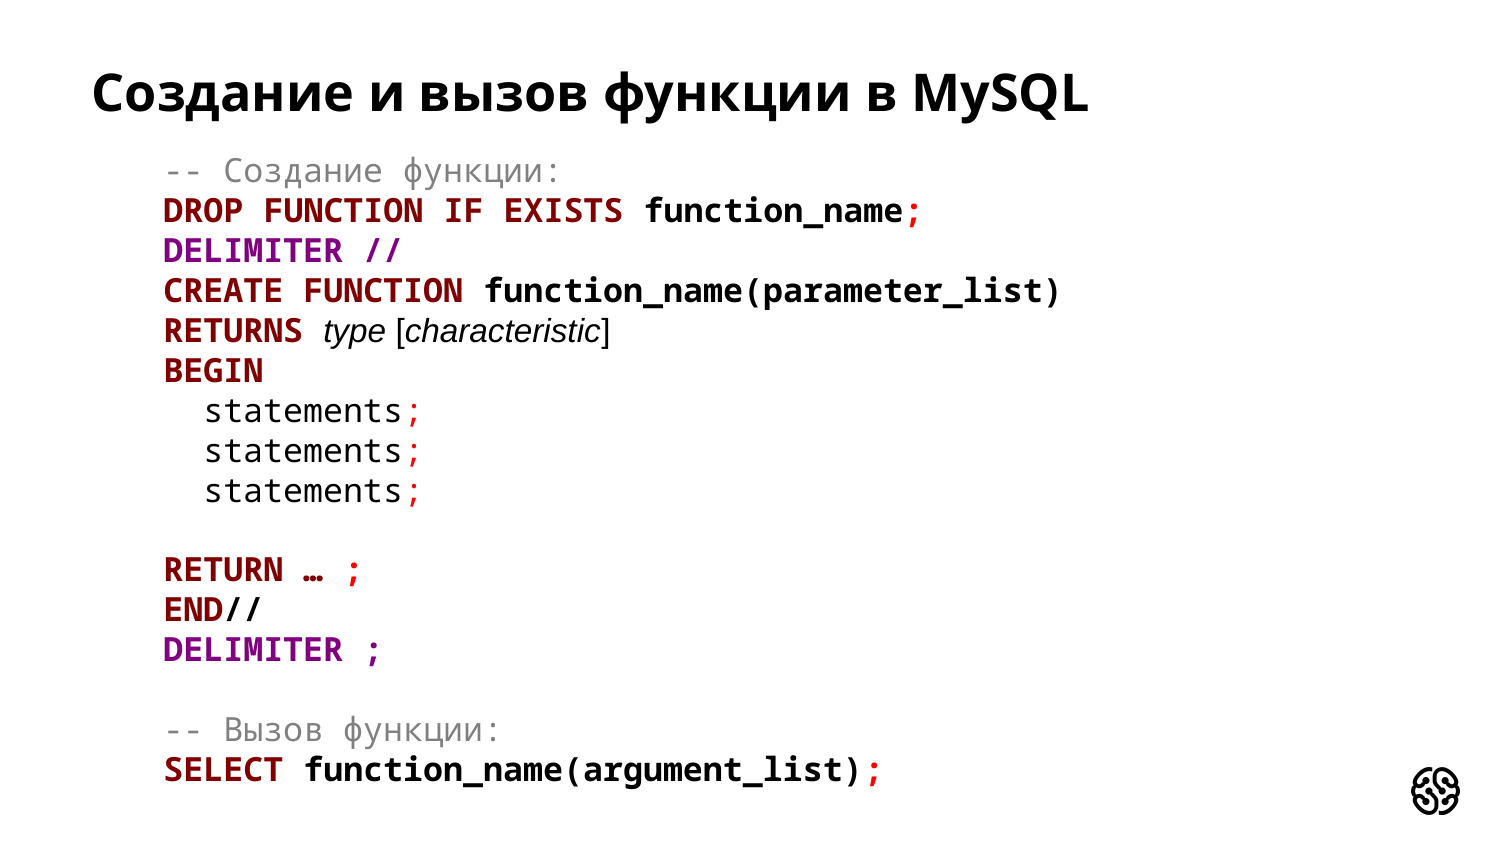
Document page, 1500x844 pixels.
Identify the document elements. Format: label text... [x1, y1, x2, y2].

text_box -- Создание функции: DROP FUNCTION IF EXISTS function_name; DELIMITER // CREATE FUNCTION function_name(parameter_list) RETURNS type [characteristic] BEGIN statements; statements; statements; RETURN … ; END// DELIMITER ; -- Вызов функции: SELECT function_name(argument_list); [148, 141, 1478, 844]
title Создание и вызов функции в MySQL [91, 50, 1116, 110]
